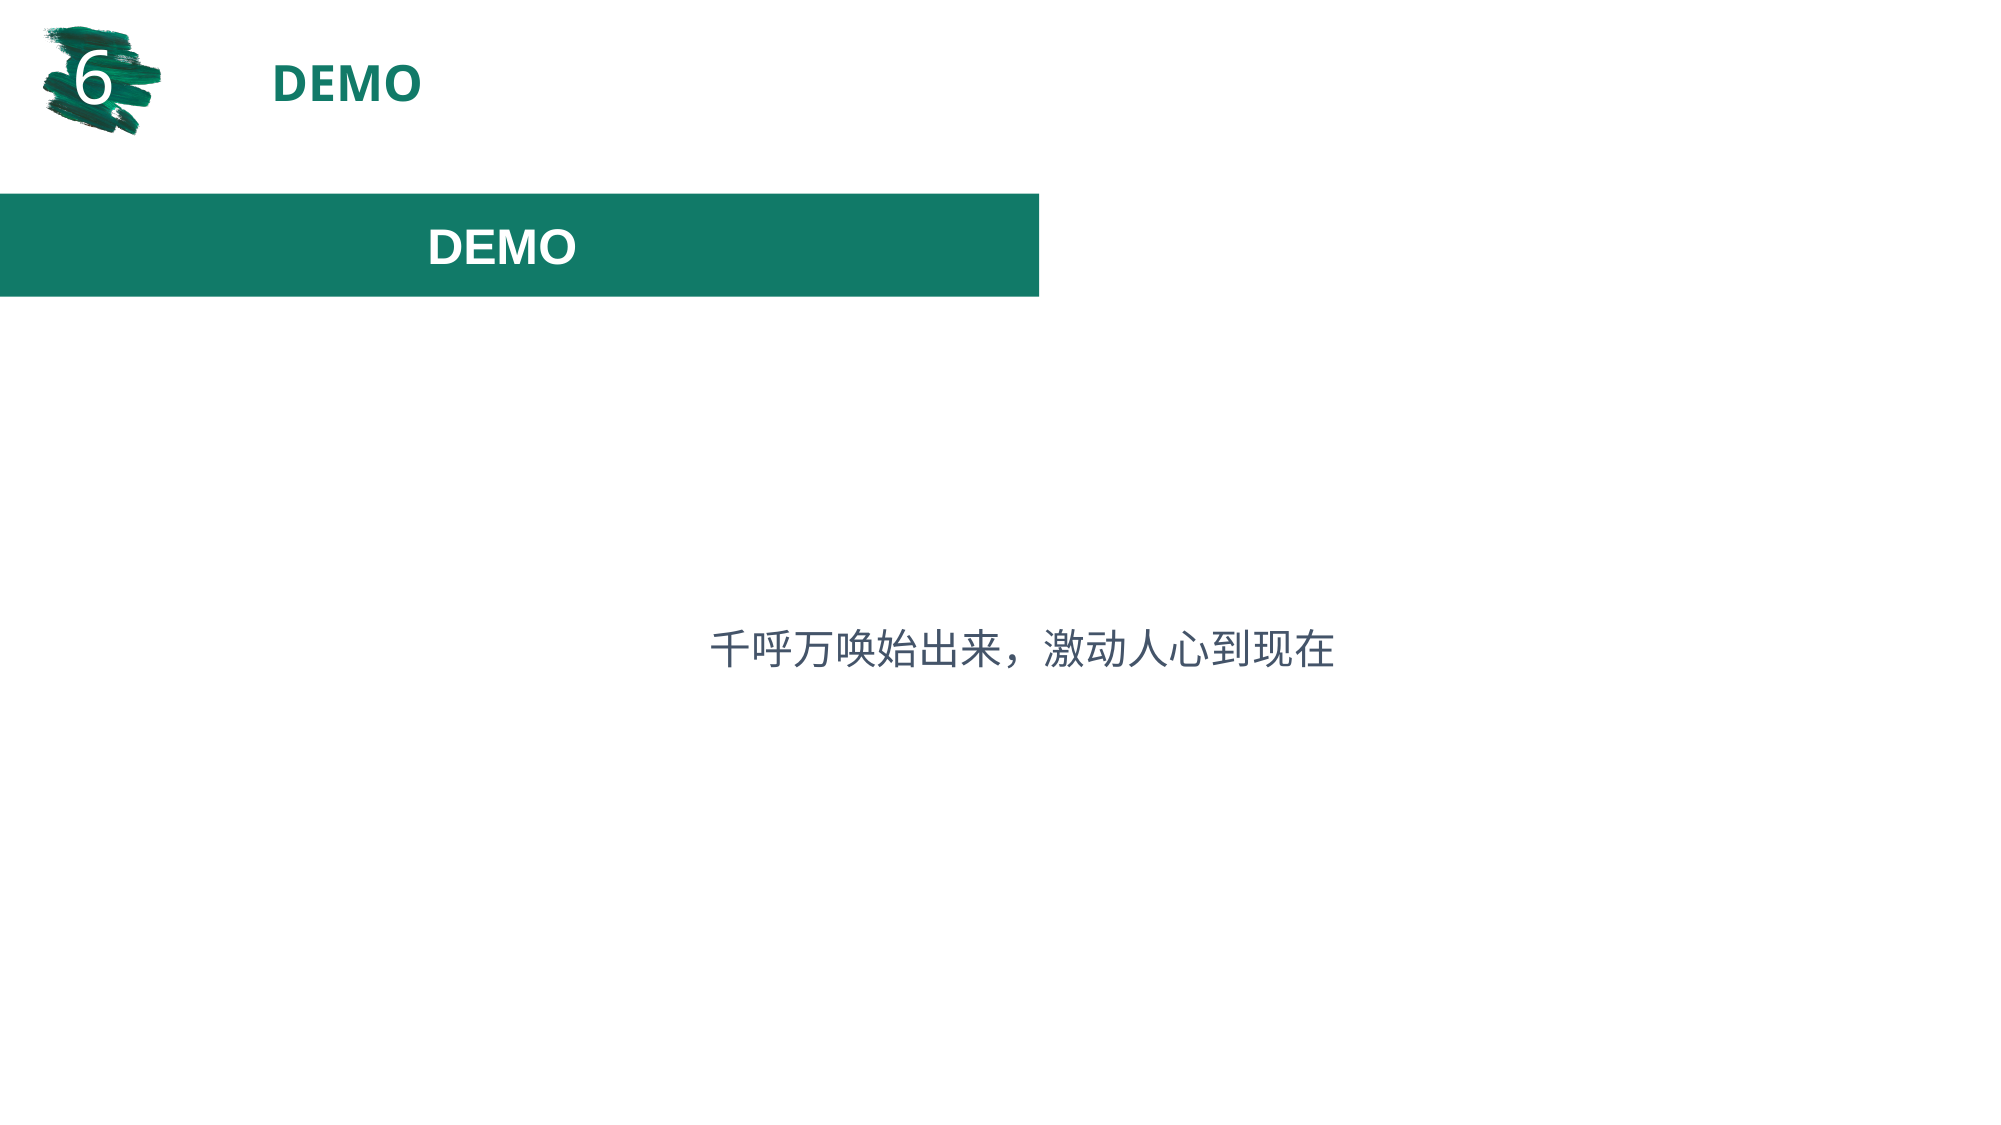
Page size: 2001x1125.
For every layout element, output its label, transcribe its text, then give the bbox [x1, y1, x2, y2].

text_box [0, 193, 1040, 297]
text_box DEMO [42, 207, 962, 282]
text_box DEMO [168, 43, 533, 119]
text_box 千呼万唤始出来，激动人心到现在 [695, 565, 1556, 681]
picture [42, 25, 163, 136]
